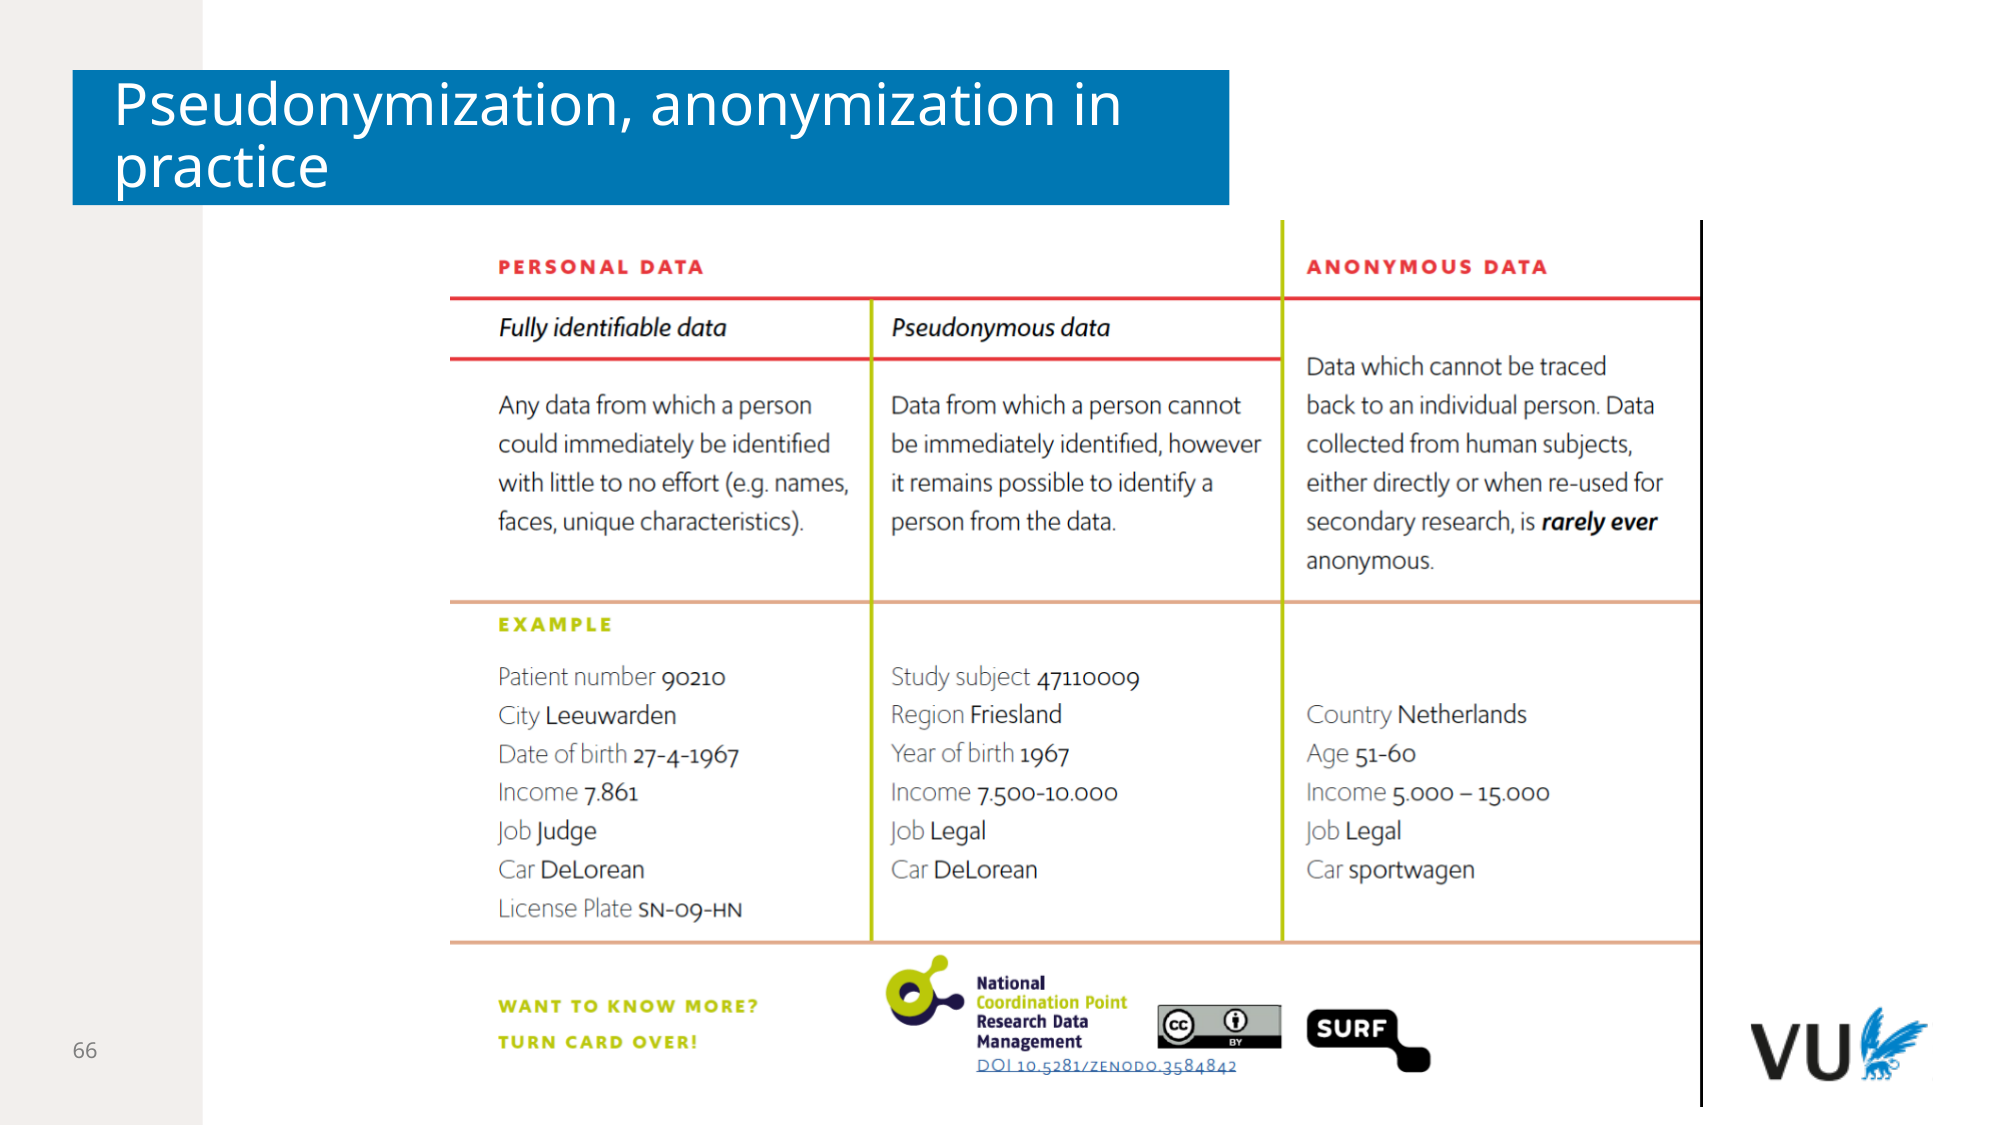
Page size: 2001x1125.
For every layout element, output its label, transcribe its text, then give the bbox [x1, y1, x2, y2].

picture [450, 220, 1703, 1107]
slide_number 66 [72, 977, 173, 1125]
title Pseudonymization, anonymization in practice [72, 70, 1230, 206]
